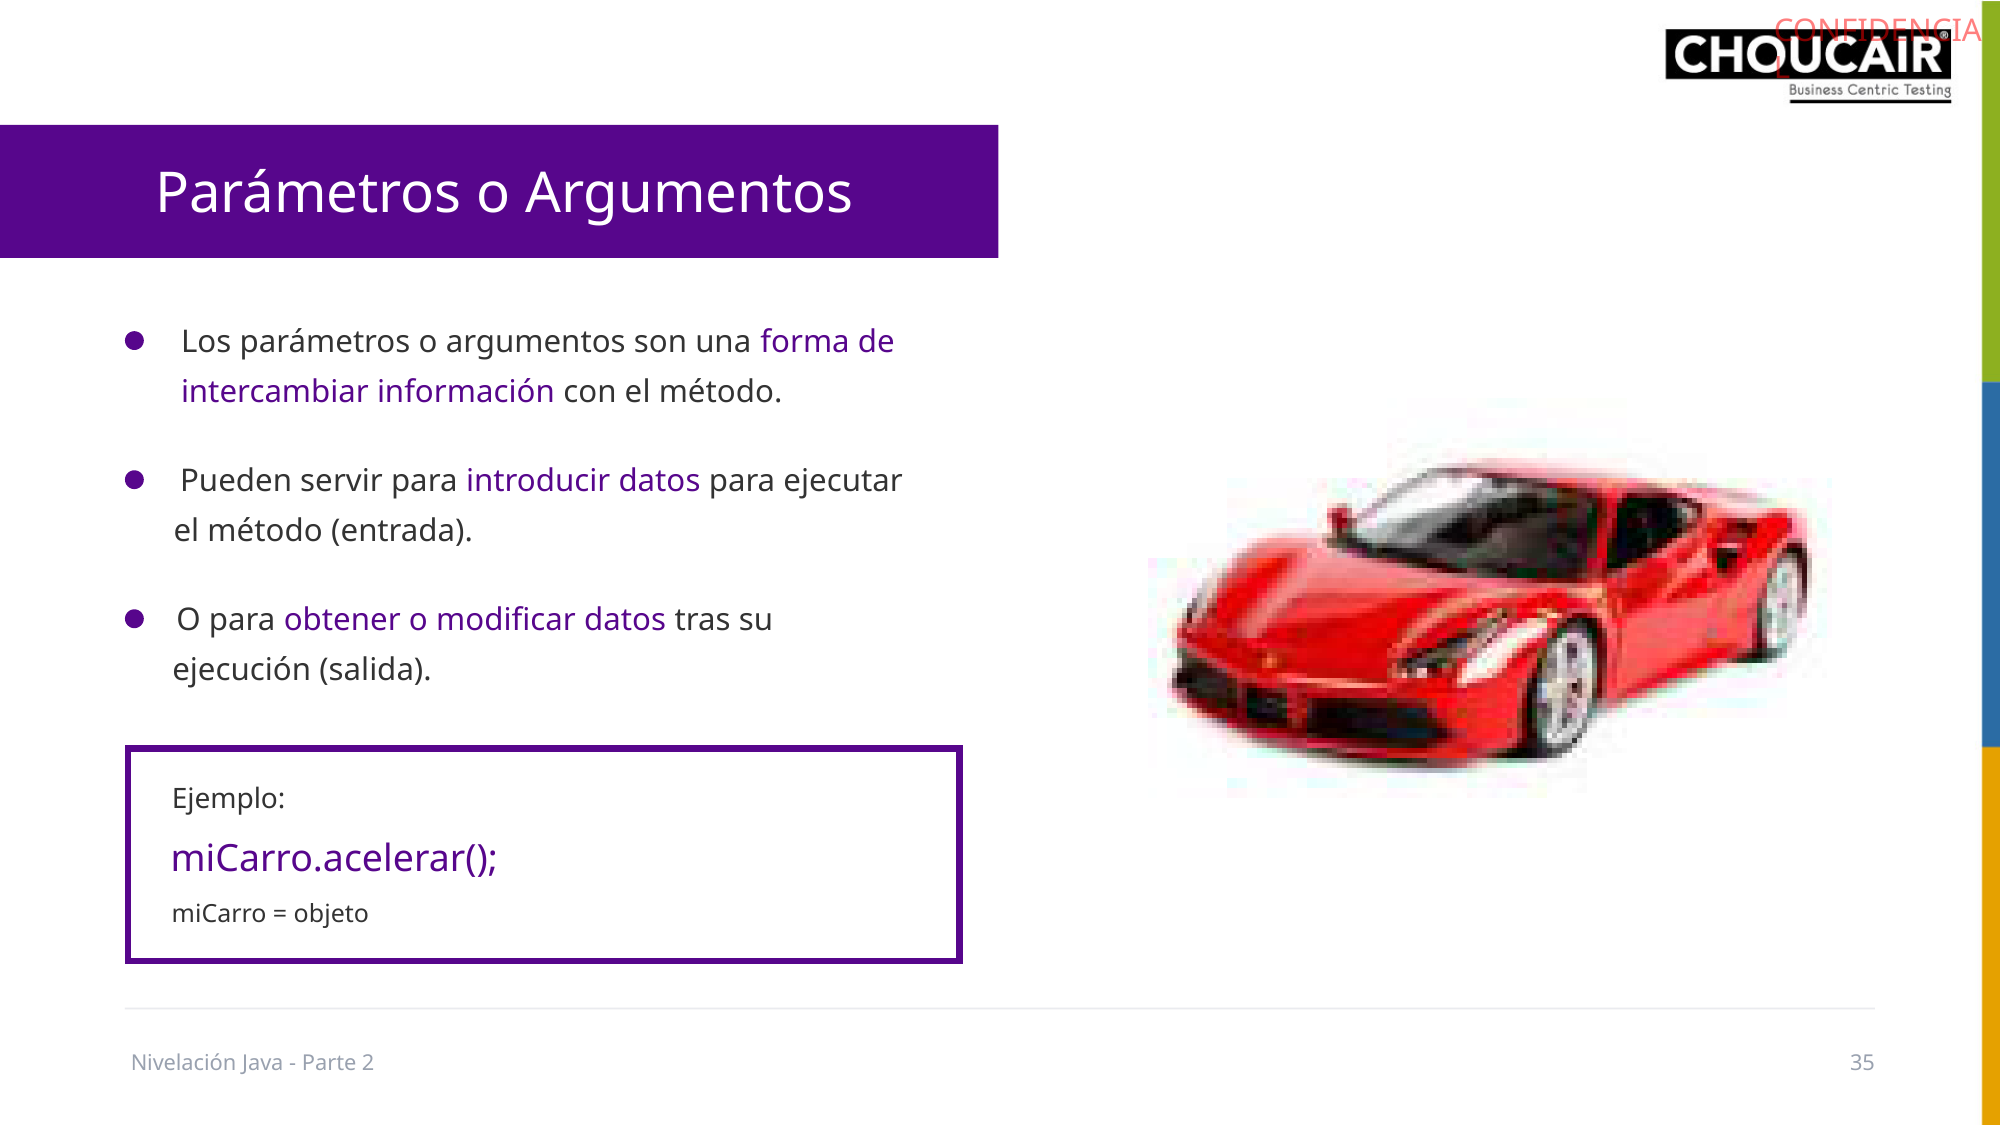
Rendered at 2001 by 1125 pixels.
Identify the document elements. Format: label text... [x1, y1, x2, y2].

text_box miCarro = objeto [171, 897, 370, 928]
text_box [124, 331, 144, 350]
text_box ejecución (salida). [172, 649, 433, 687]
text_box 35 [1850, 1049, 1875, 1076]
picture [0, 0, 2000, 1125]
text_box [0, 124, 999, 258]
text_box Parámetros o Argumentos [155, 156, 854, 225]
text_box Ejemplo: [171, 780, 286, 815]
text_box O para obtener o modiﬁcar datos tras su [176, 599, 774, 637]
text_box Nivelación Java - Parte 2 [130, 1049, 376, 1076]
text_box Pueden servir para introducir datos para ejecutar [179, 460, 904, 498]
text_box [124, 609, 144, 629]
text_box Los parámetros o argumentos son una forma de [181, 321, 896, 359]
text_box miCarro.acelerar(); [170, 833, 499, 880]
text_box intercambiar información con el método. [180, 371, 784, 409]
text_box el método (entrada). [173, 510, 474, 548]
text_box [124, 470, 144, 490]
